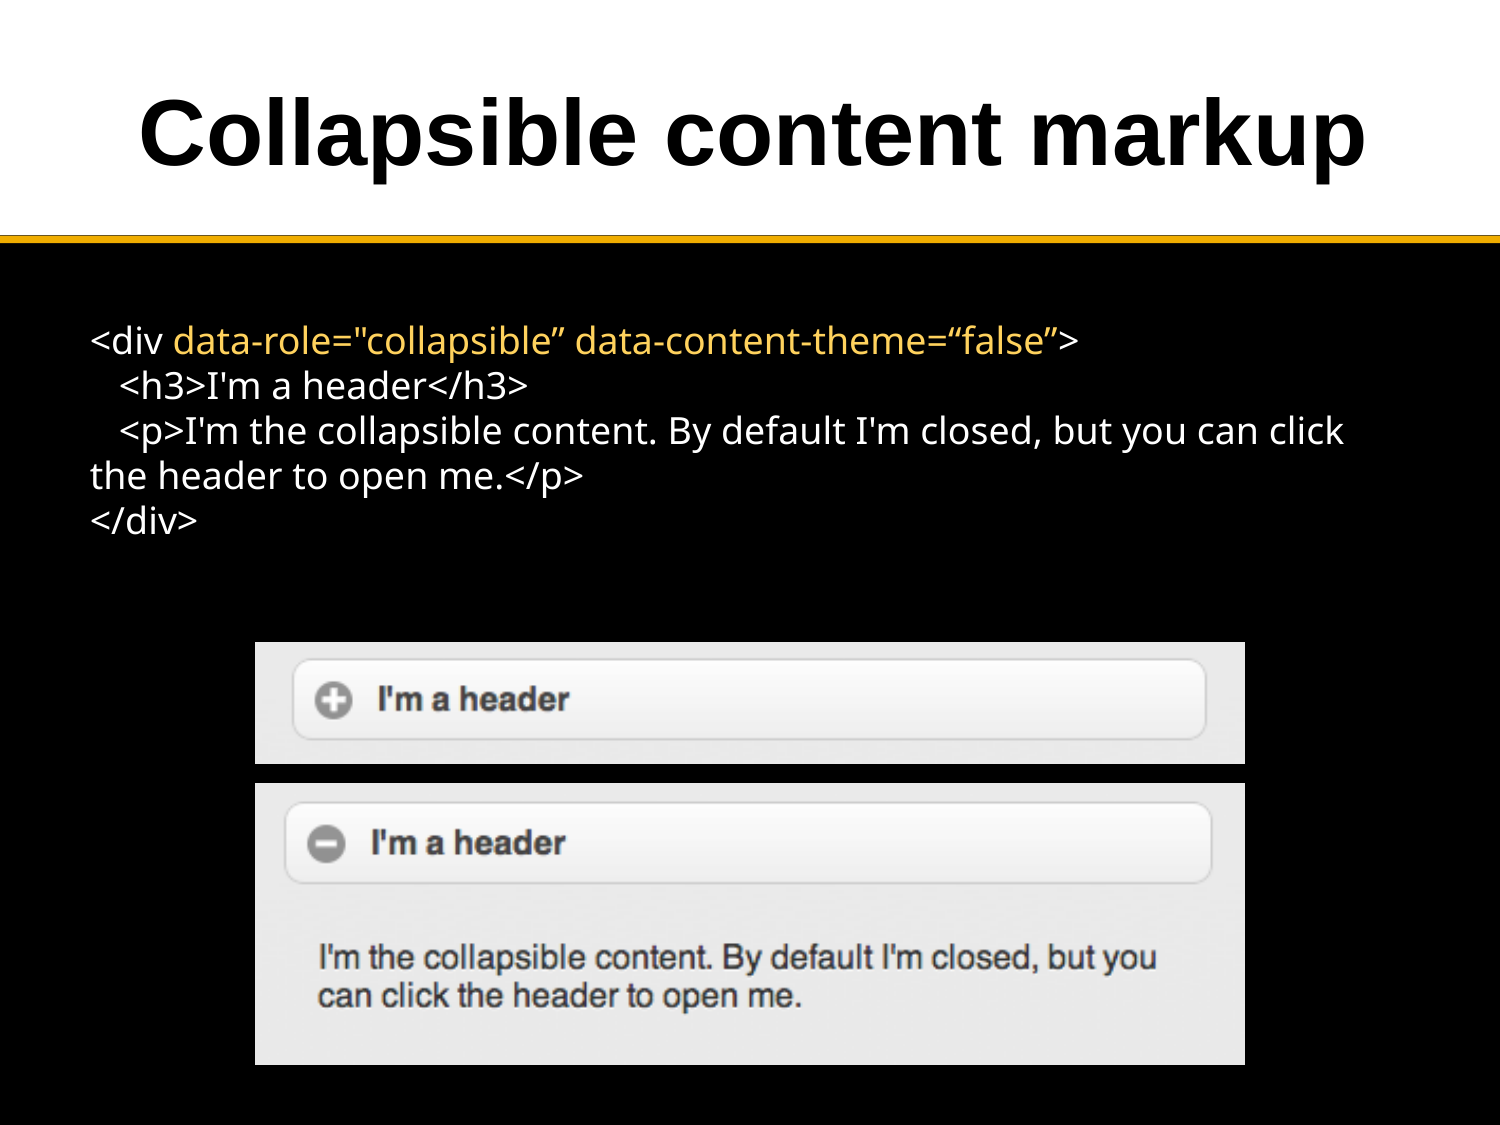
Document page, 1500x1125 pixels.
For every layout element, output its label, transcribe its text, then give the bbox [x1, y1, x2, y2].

text_box <div data-role="collapsible” data-content-theme=“false”> <h3>I'm a header</h3> <p>I'm the collapsible content. By default I'm closed, but you can click the header to open me.</p> </div> [74, 310, 1425, 550]
title Collapsible content markup [75, 25, 1425, 231]
picture [255, 642, 1245, 764]
picture [255, 783, 1245, 1065]
